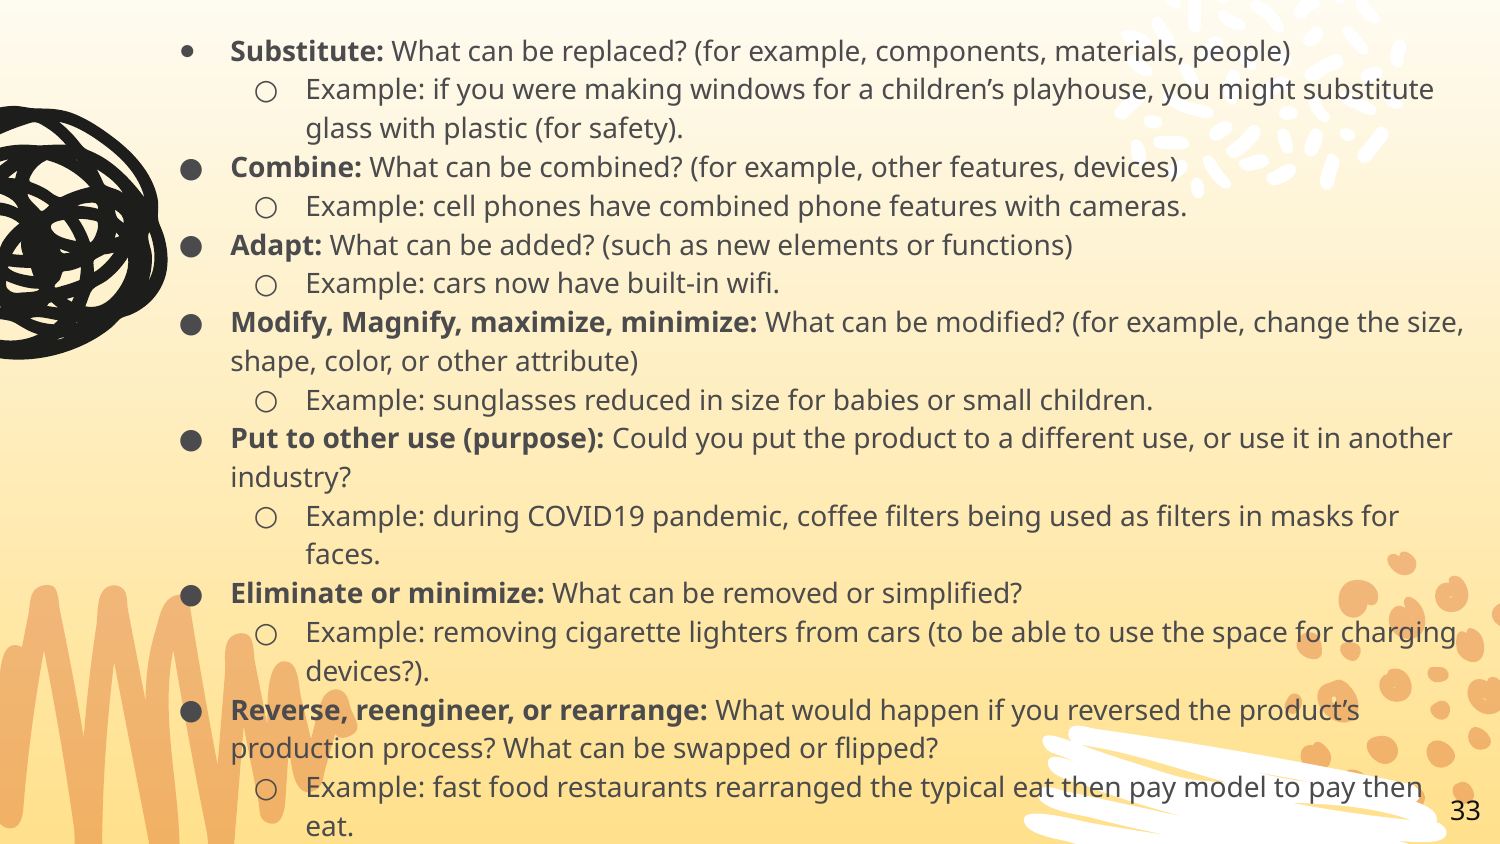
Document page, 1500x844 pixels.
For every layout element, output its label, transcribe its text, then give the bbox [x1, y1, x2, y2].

text_box Substitute: What can be replaced? (for example, components, materials, people) Example: if you were making windows for a children’s playhouse, you might substitute glass with plastic (for safety). Combine: What can be combined? (for example, other features, devices) Example: cell phones have combined phone features with cameras. Adapt: What can be added? (such as new elements or functions) Example: cars now have built-in wifi. Modify, Magnify, maximize, minimize: What can be modified? (for example, change the size, shape, color, or other attribute) Example: sunglasses reduced in size for babies or small children. Put to other use (purpose): Could you put the product to a different use, or use it in another industry? Example: during COVID19 pandemic, coffee filters being used as filters in masks for faces. Eliminate or minimize: What can be removed or simplified? Example: removing cigarette lighters from cars (to be able to use the space for charging devices?). Reverse, reengineer, or rearrange: What would happen if you reversed the product’s production process? What can be swapped or flipped? Example: fast food restaurants rearranged the typical eat then pay model to pay then eat. [140, 13, 1482, 844]
